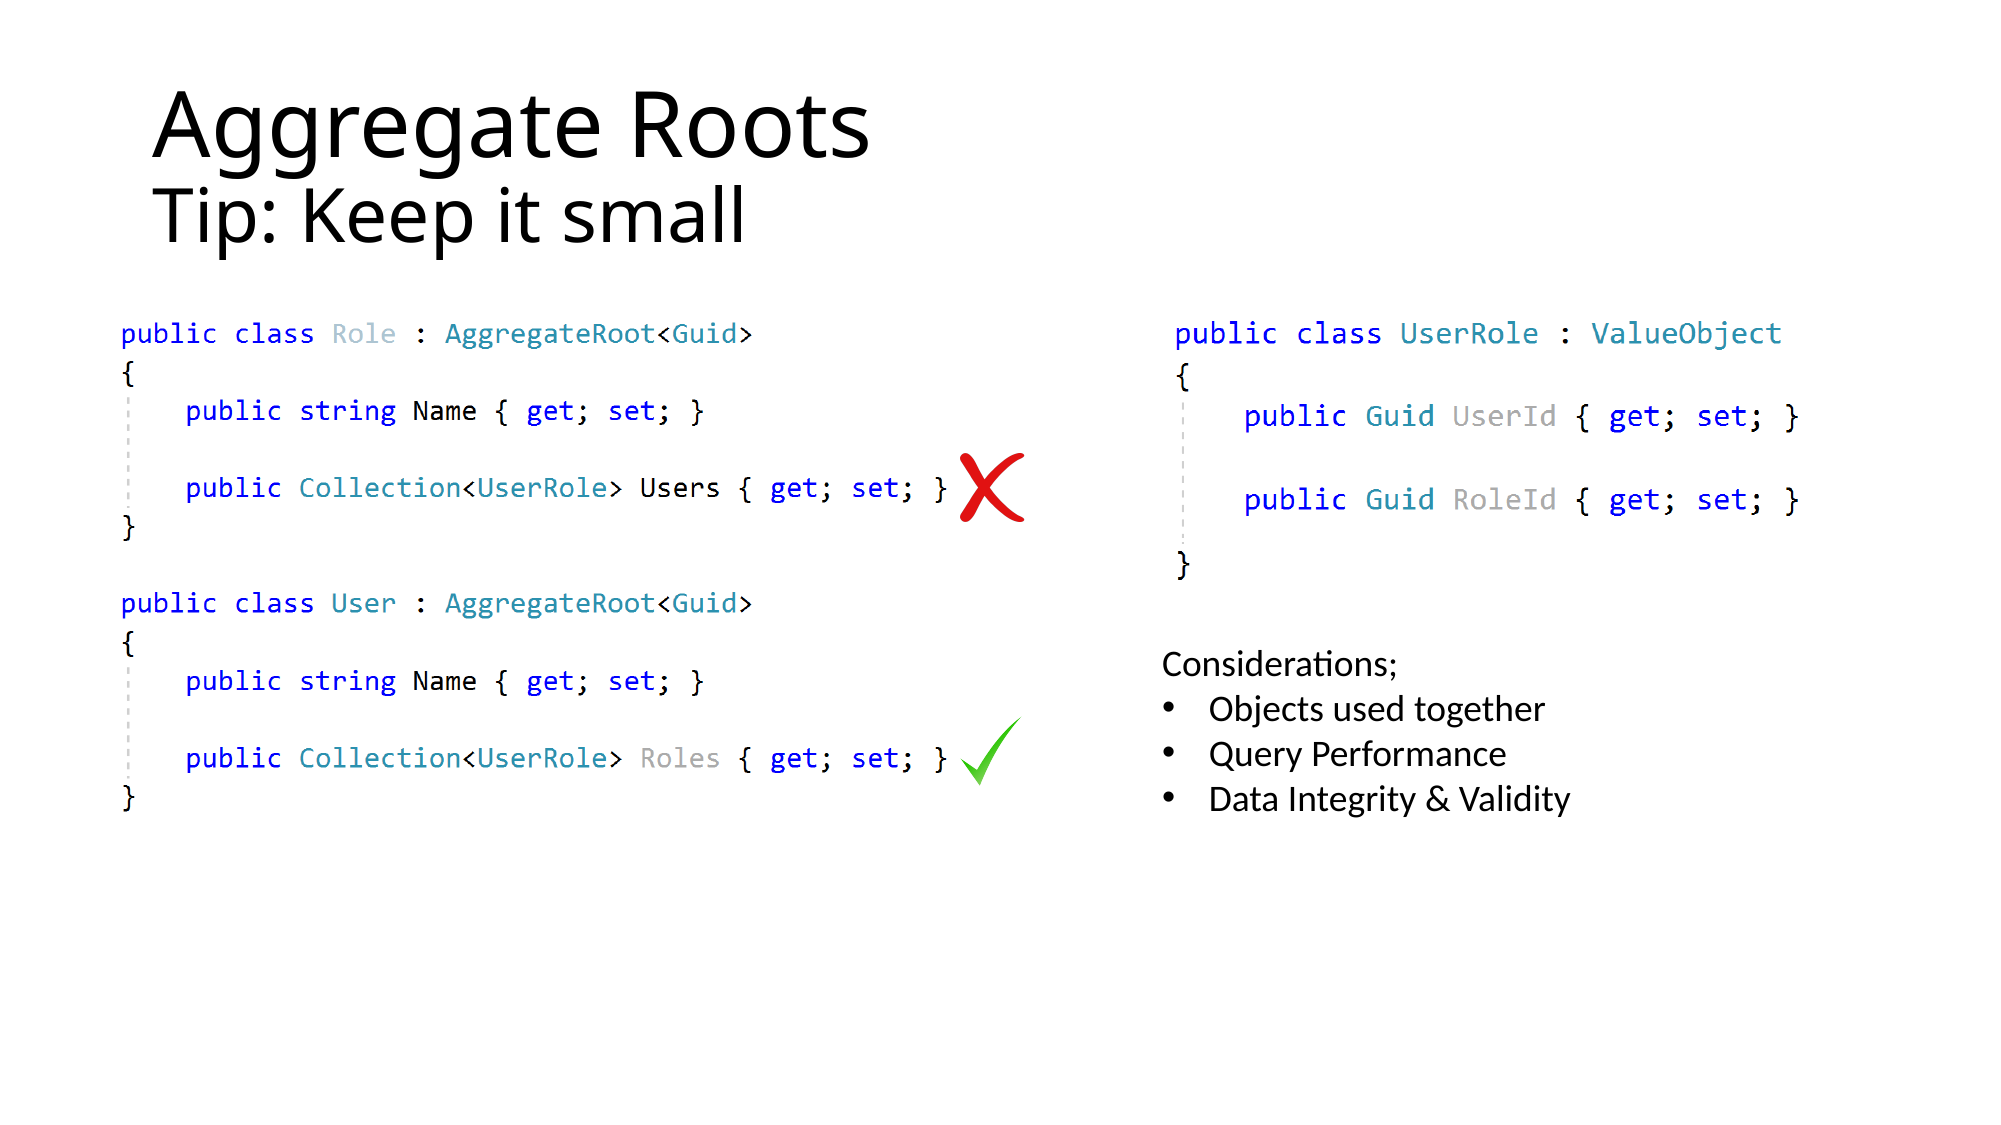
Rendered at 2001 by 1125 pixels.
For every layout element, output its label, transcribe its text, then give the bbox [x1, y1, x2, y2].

picture [107, 306, 1031, 828]
picture [1153, 306, 1810, 599]
title Aggregate Roots Tip: Keep it small [137, 59, 1863, 278]
text_box Considerations; Objects used together Query Performance Data Integrity & Validity [1147, 631, 1863, 827]
